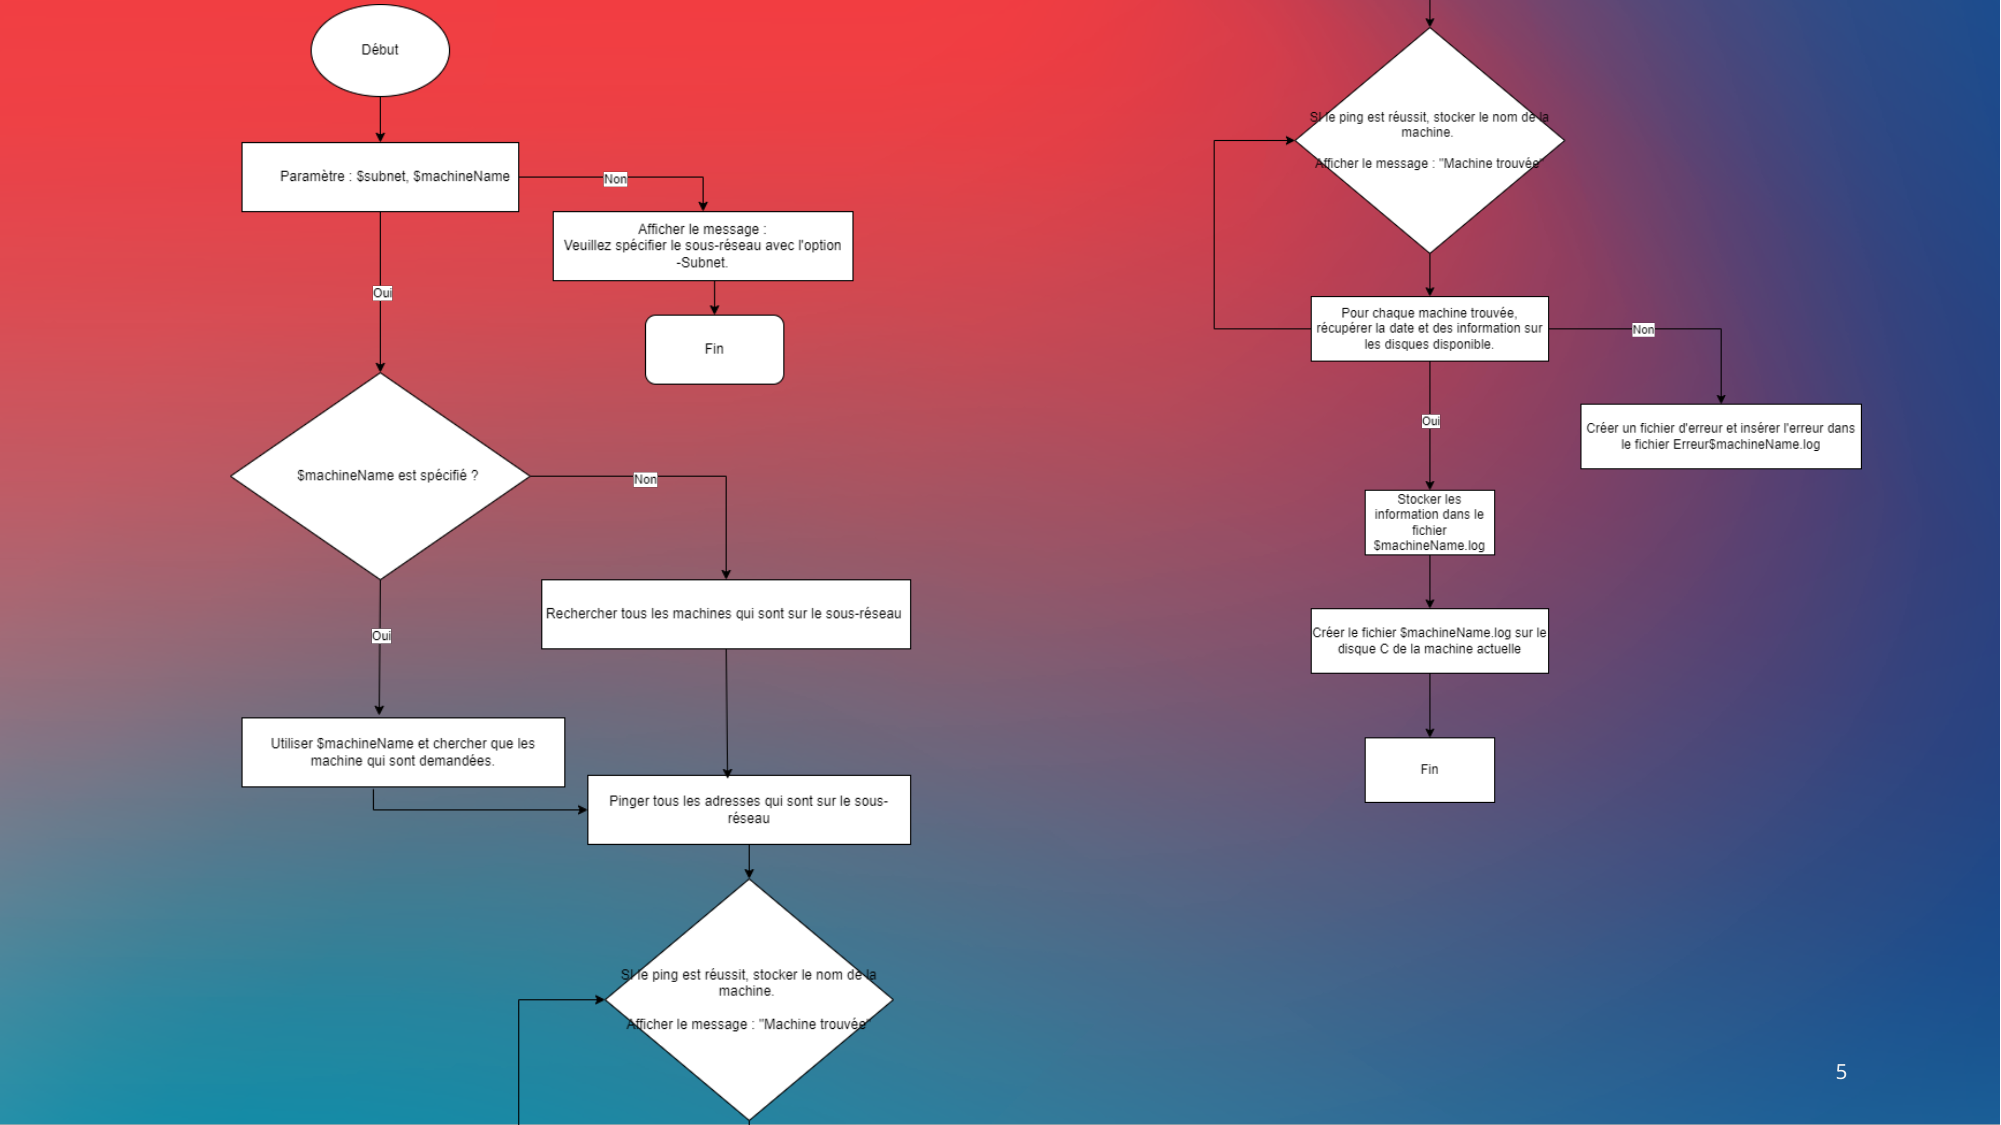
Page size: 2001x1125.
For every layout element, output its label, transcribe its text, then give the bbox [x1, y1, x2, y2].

slide_number 5 [1412, 1042, 1863, 1103]
picture [0, 0, 2000, 1125]
